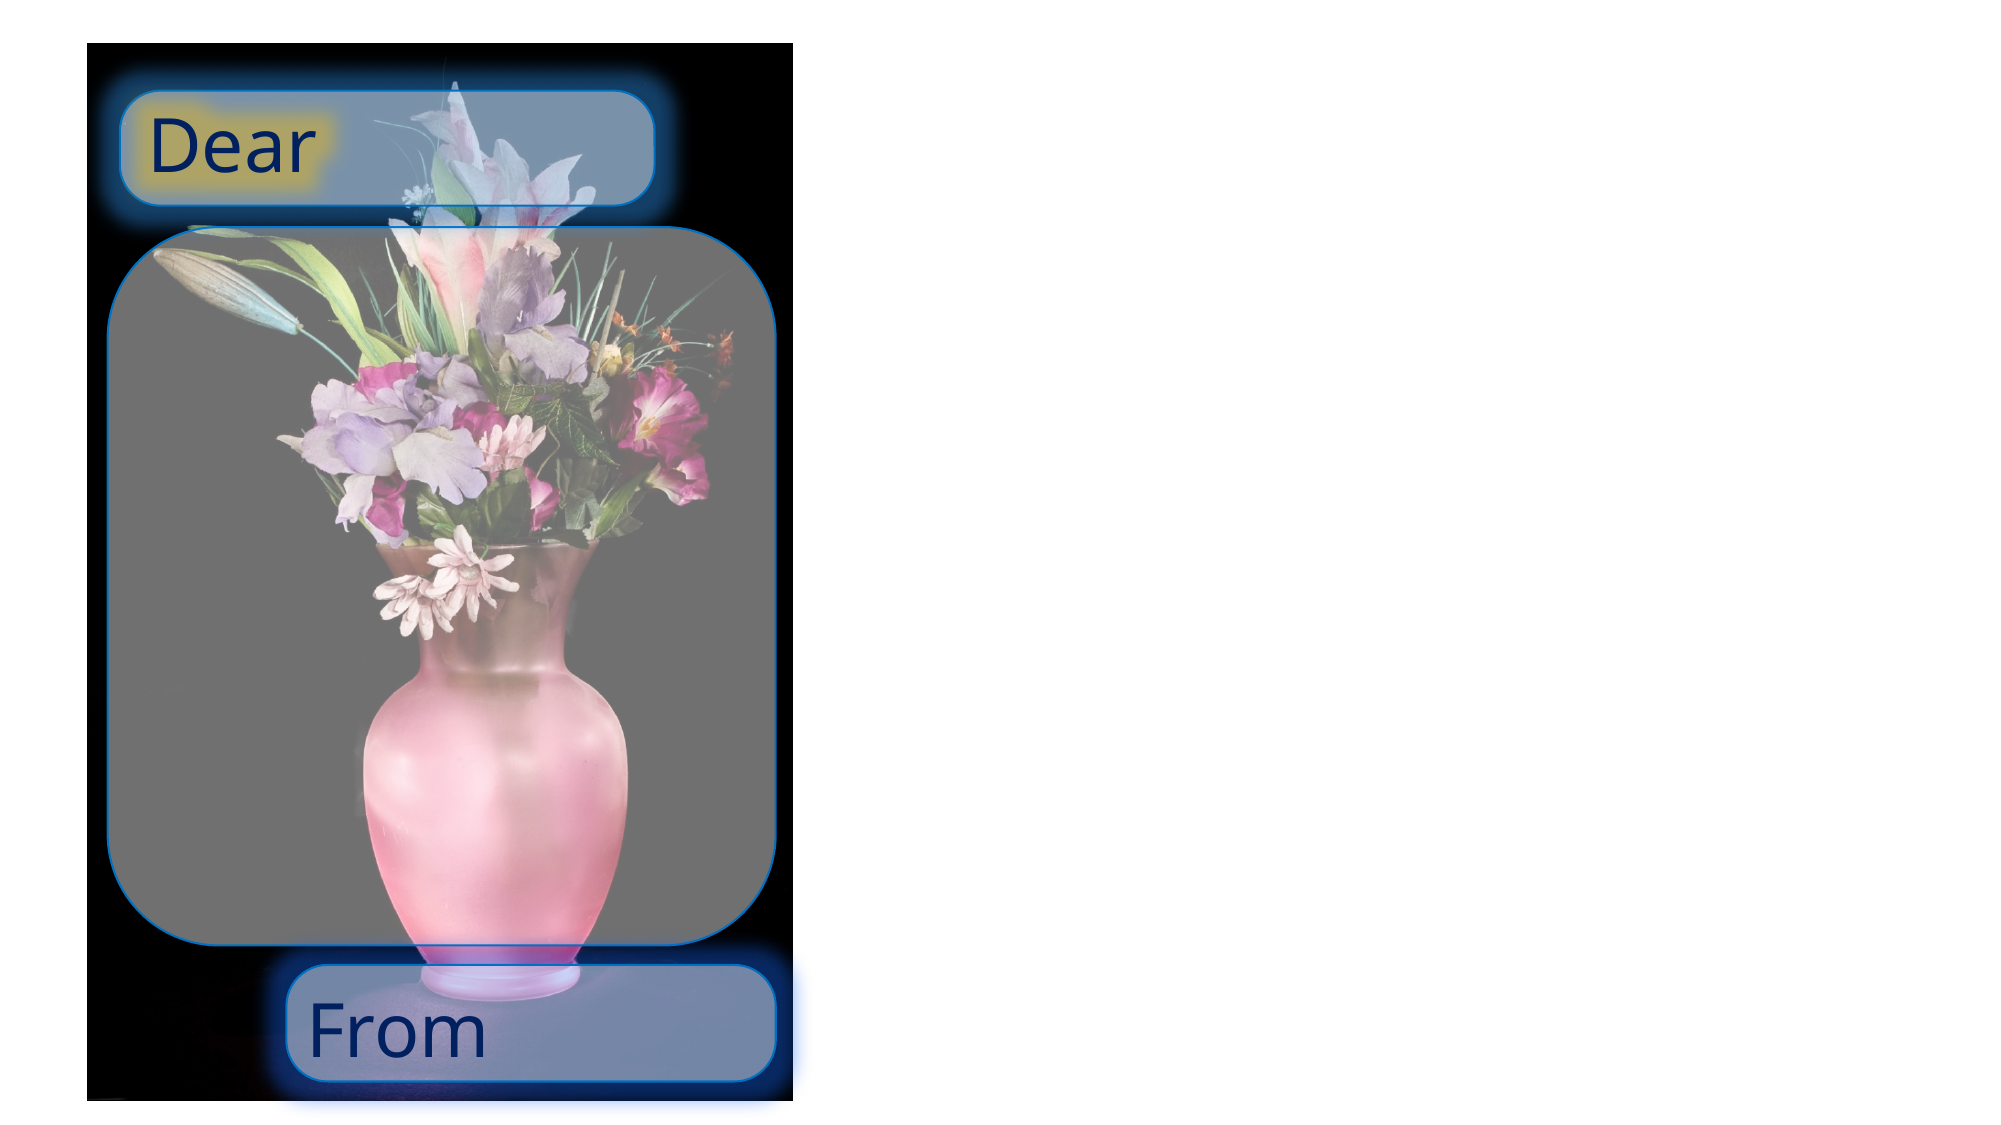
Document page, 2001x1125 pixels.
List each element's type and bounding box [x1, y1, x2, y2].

text_box [87, 43, 793, 1101]
